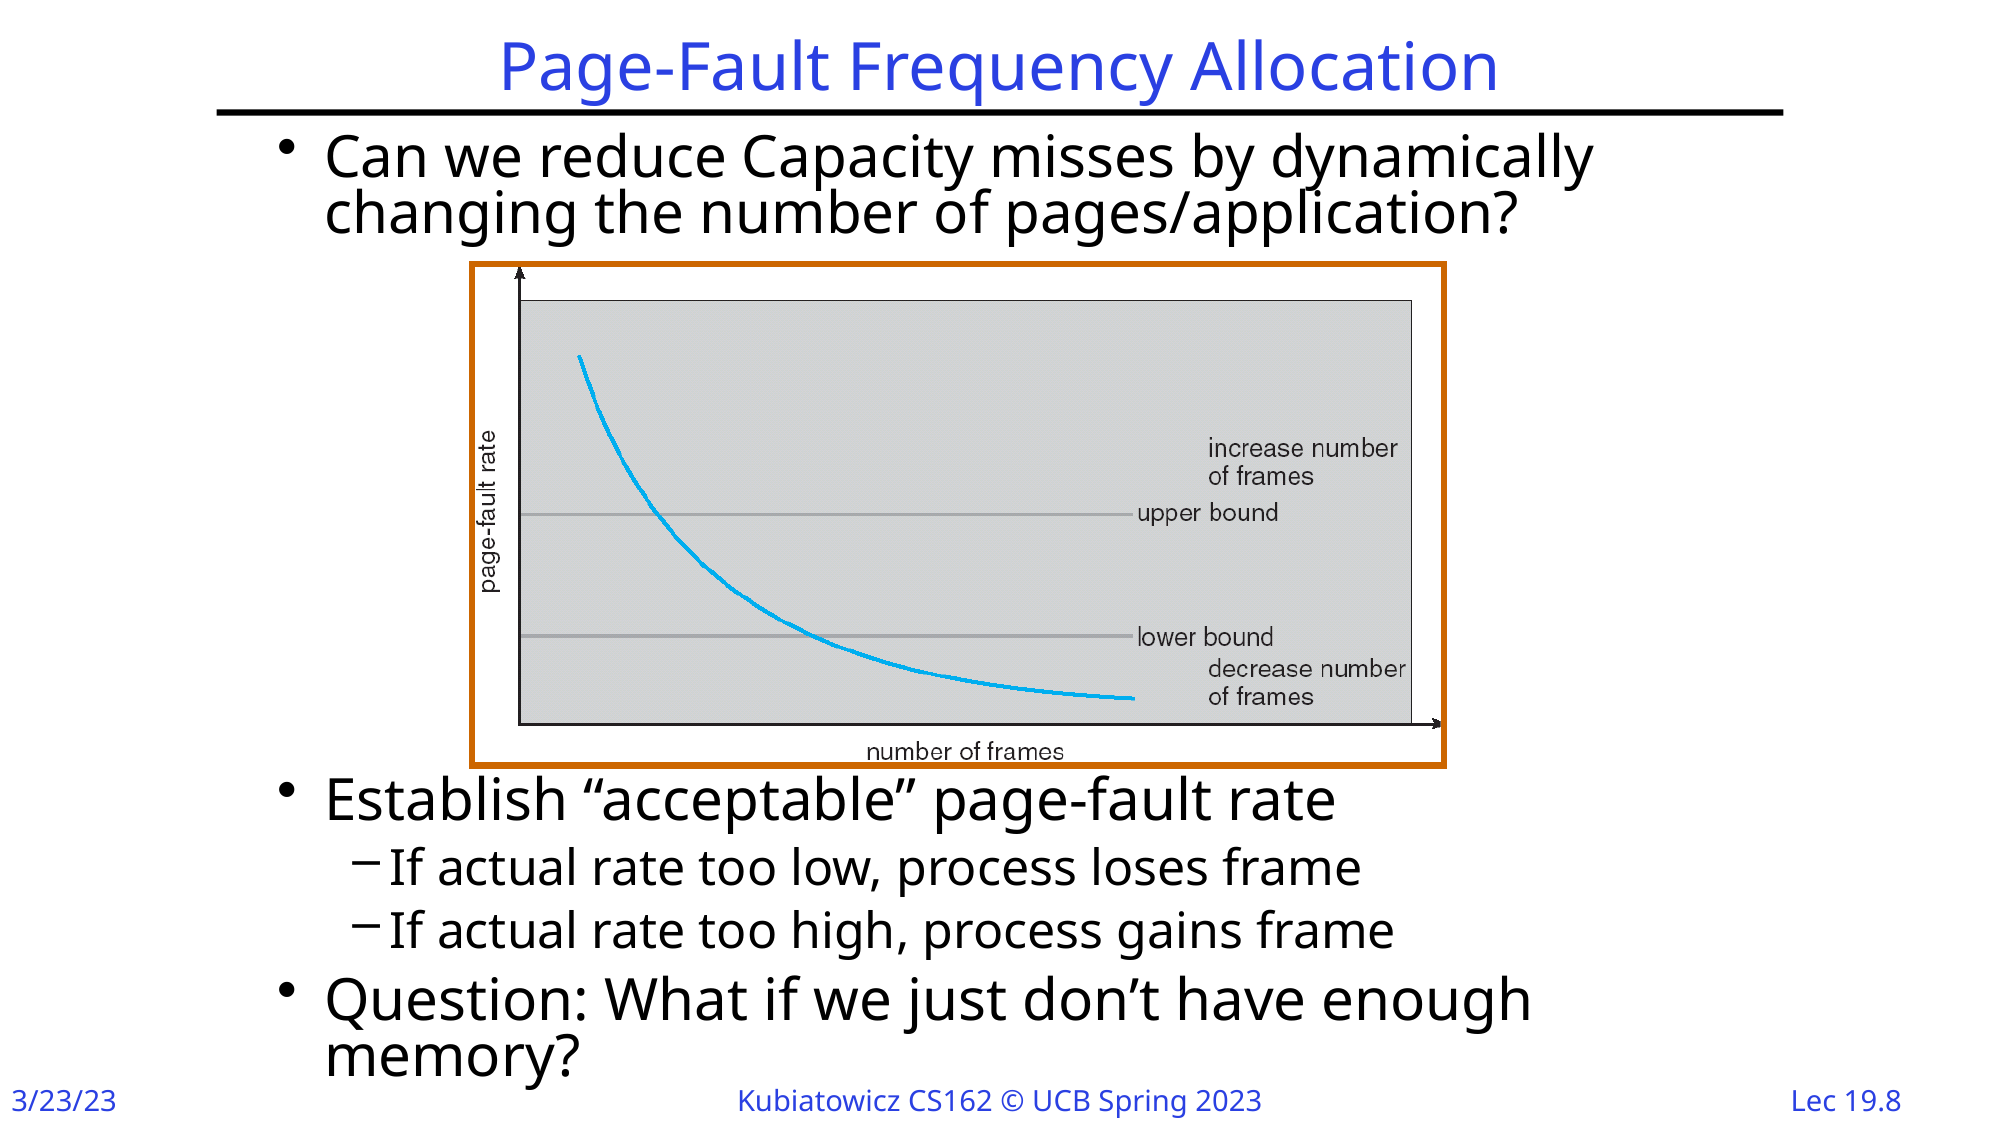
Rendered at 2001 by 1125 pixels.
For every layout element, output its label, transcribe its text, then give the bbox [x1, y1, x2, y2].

list Can we reduce Capacity misses by dynamically changing the number of pages/application? Establish “acceptable” page-fault rate If actual rate too low, process loses frame If actual rate too high, process gains frame Question: What if we just don’t have enough memory? [262, 125, 1750, 1050]
title Page-Fault Frequency Allocation [216, 24, 1784, 113]
picture [474, 267, 1441, 763]
